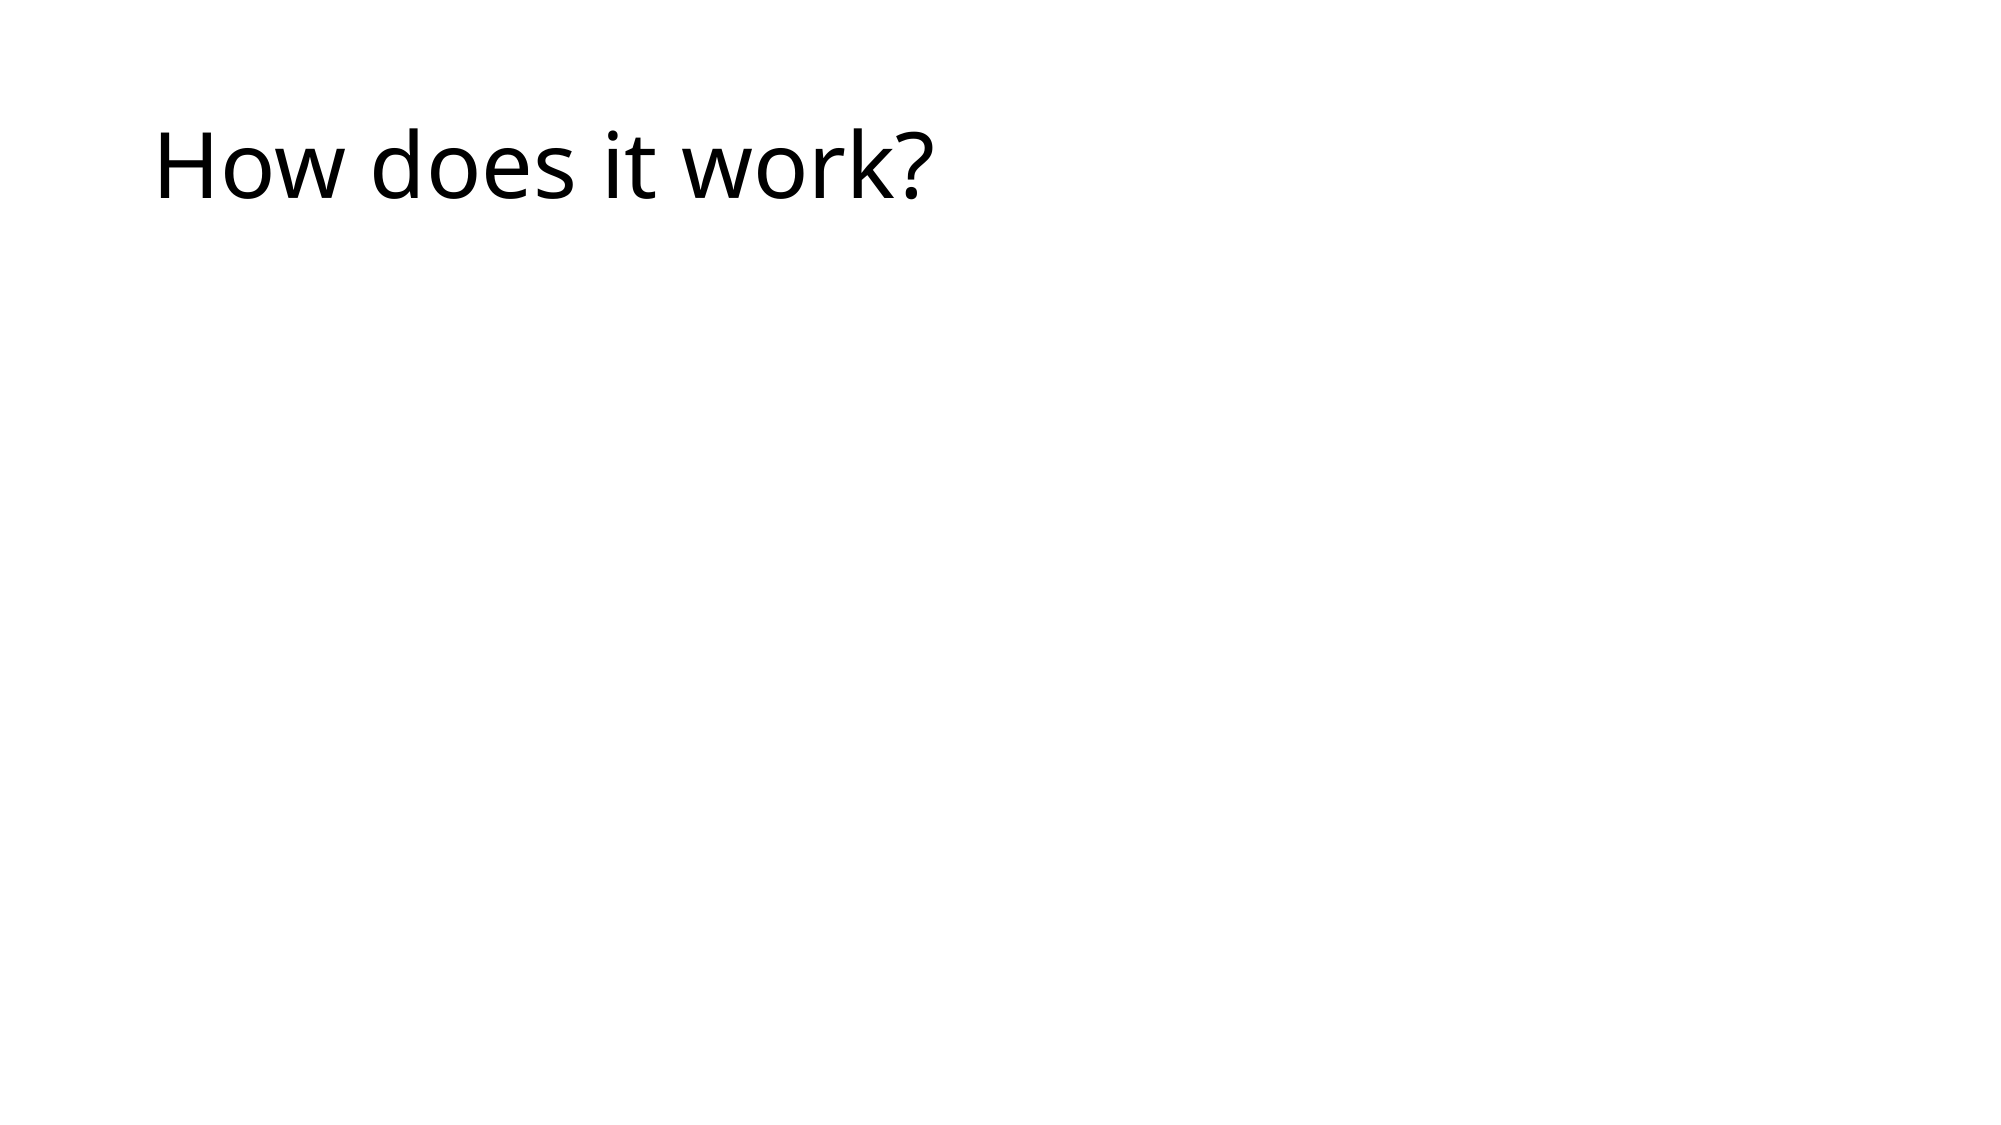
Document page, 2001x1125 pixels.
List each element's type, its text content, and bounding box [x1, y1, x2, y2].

title How does it work? [137, 59, 1863, 278]
